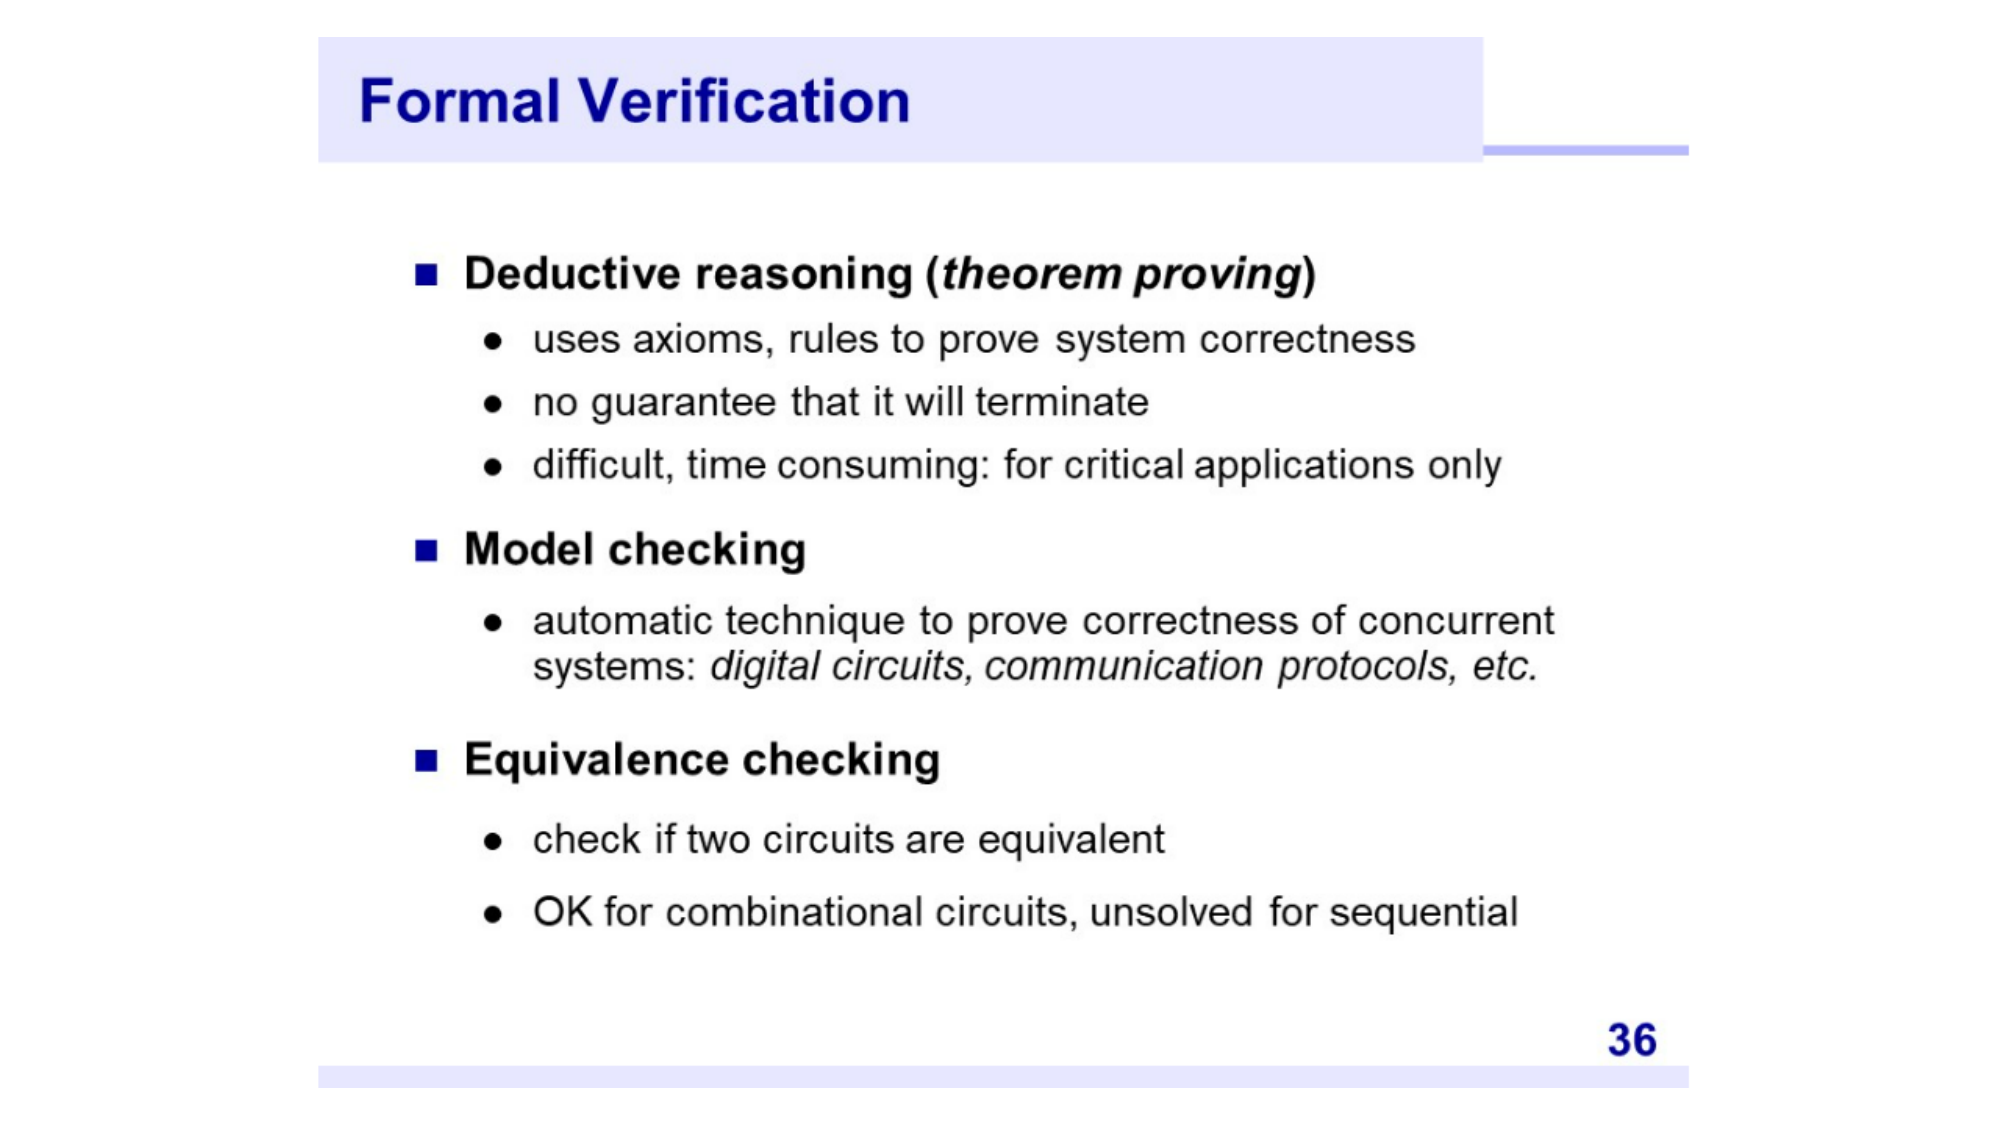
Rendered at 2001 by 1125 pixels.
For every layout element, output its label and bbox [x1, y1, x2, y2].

picture [302, 37, 1697, 1088]
